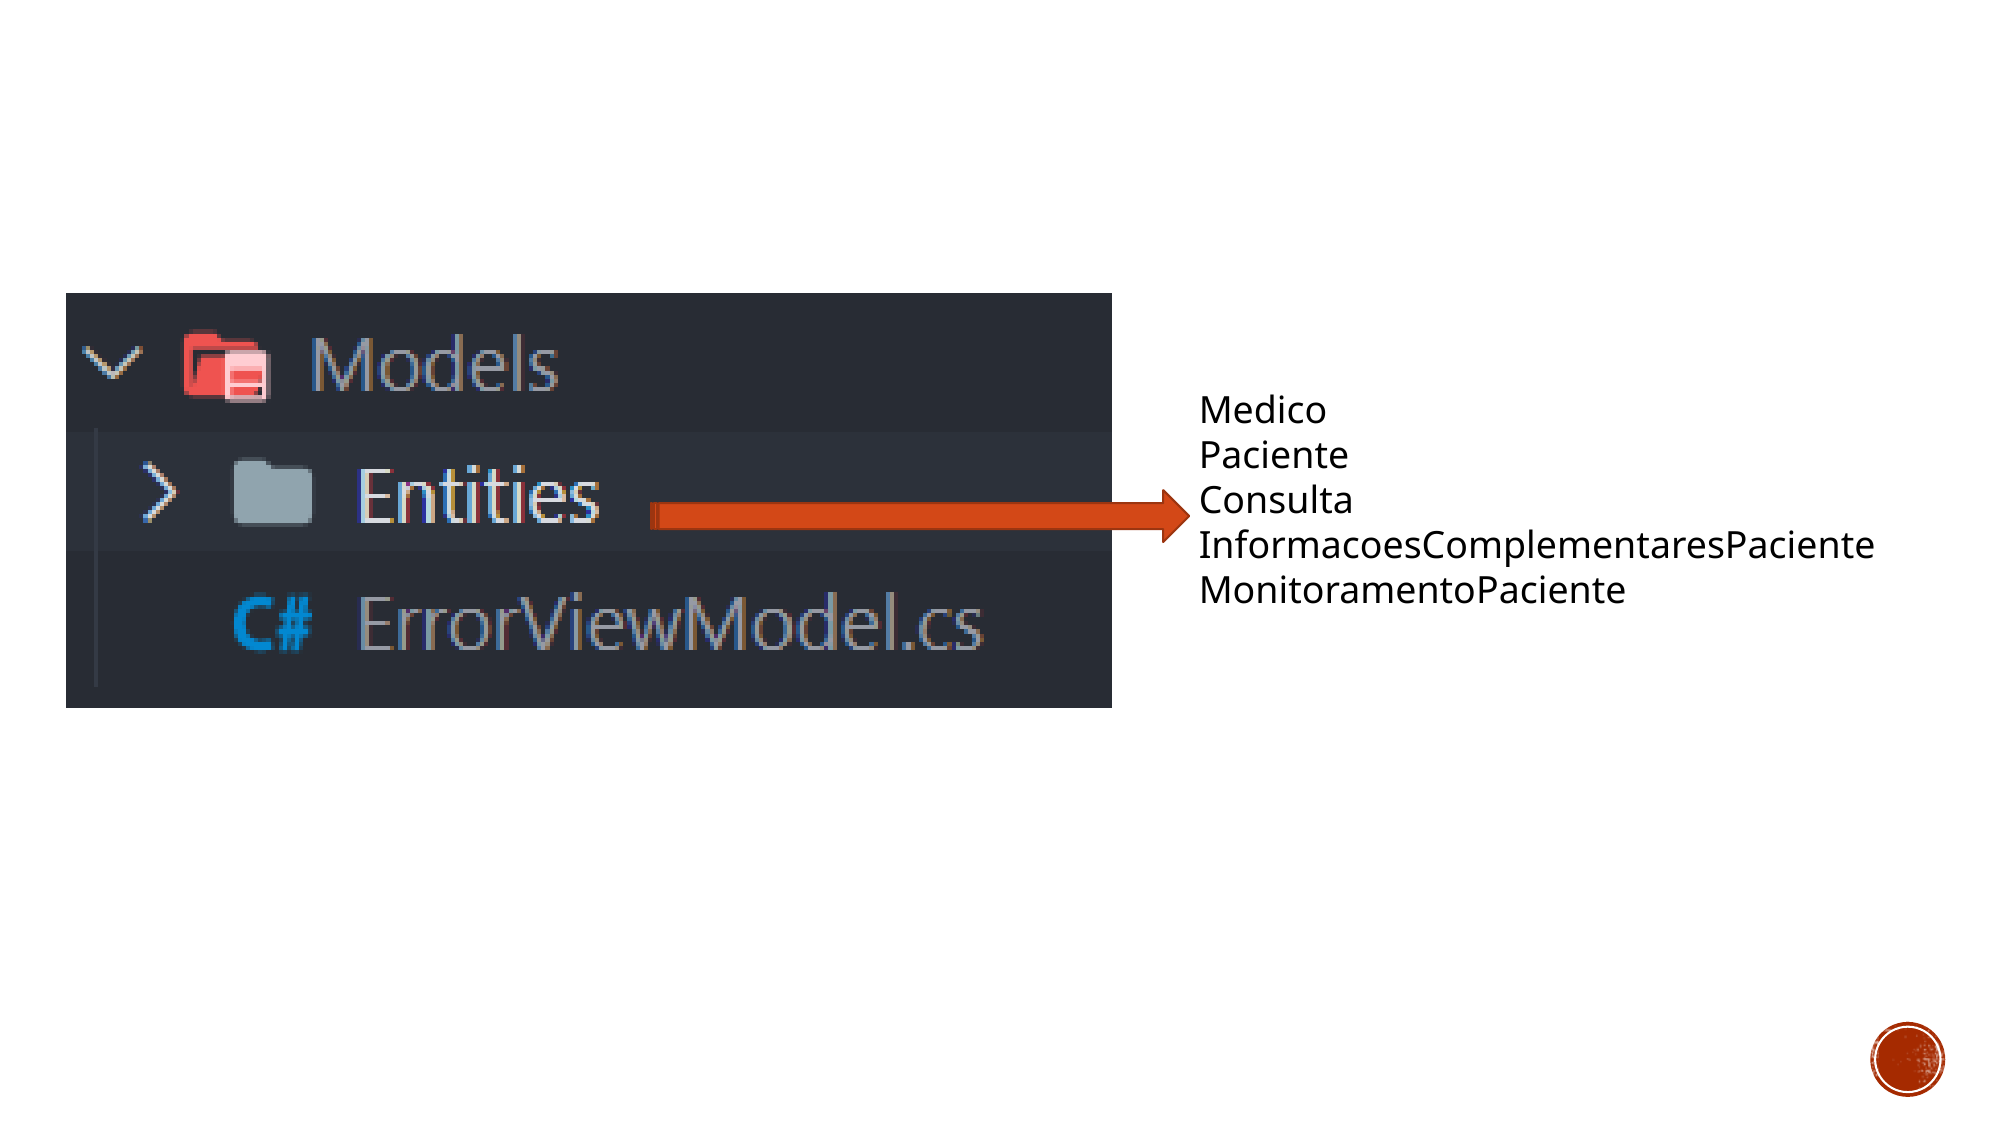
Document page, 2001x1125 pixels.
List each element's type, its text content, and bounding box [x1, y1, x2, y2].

text_box Medico Paciente Consulta InformacoesComplementaresPaciente MonitoramentoPaciente [1183, 379, 1891, 619]
picture [66, 293, 1112, 708]
text_box [1112, 489, 1190, 544]
